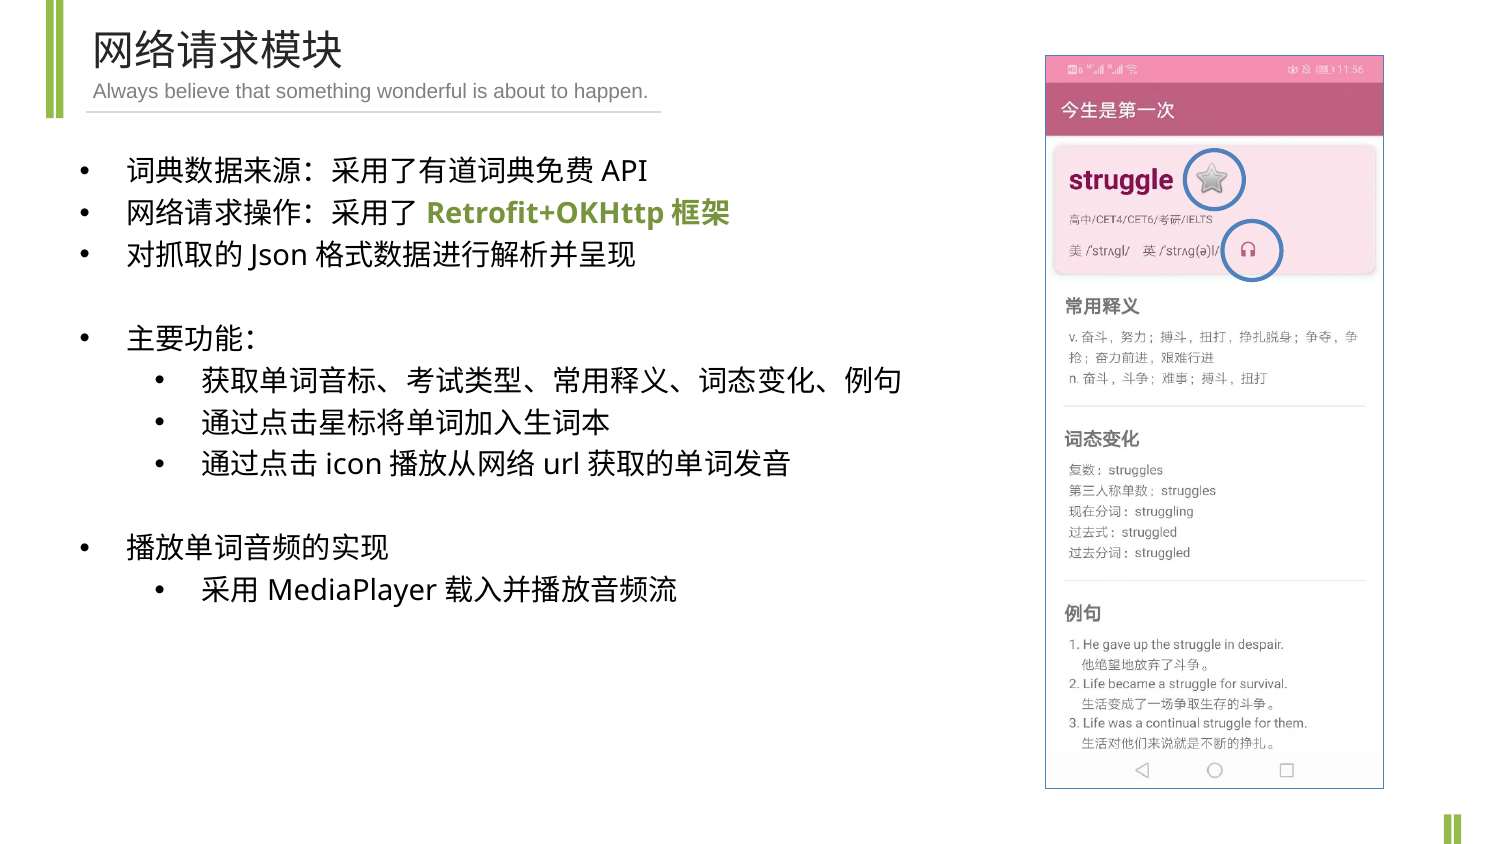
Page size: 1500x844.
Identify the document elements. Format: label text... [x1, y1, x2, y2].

picture [1045, 55, 1384, 789]
text_box Always believe that something wonderful is about to happen. [78, 70, 714, 111]
text_box 词典数据来源：采用了有道词典免费API 网络请求操作：采用了Retrofit+OKHttp框架 对抓取的Json格式数据进行解析并呈现 主要功能： 获取单词音标、考试类型、常用释义、词态变化、例句 通过点击星标将单词加入生词本 通过点击icon播放从网络url获取的单词发音 播放单词音频的实现 采用MediaPlayer载入并播放音频流 [64, 138, 963, 614]
text_box 网络请求模块 [78, 15, 714, 70]
